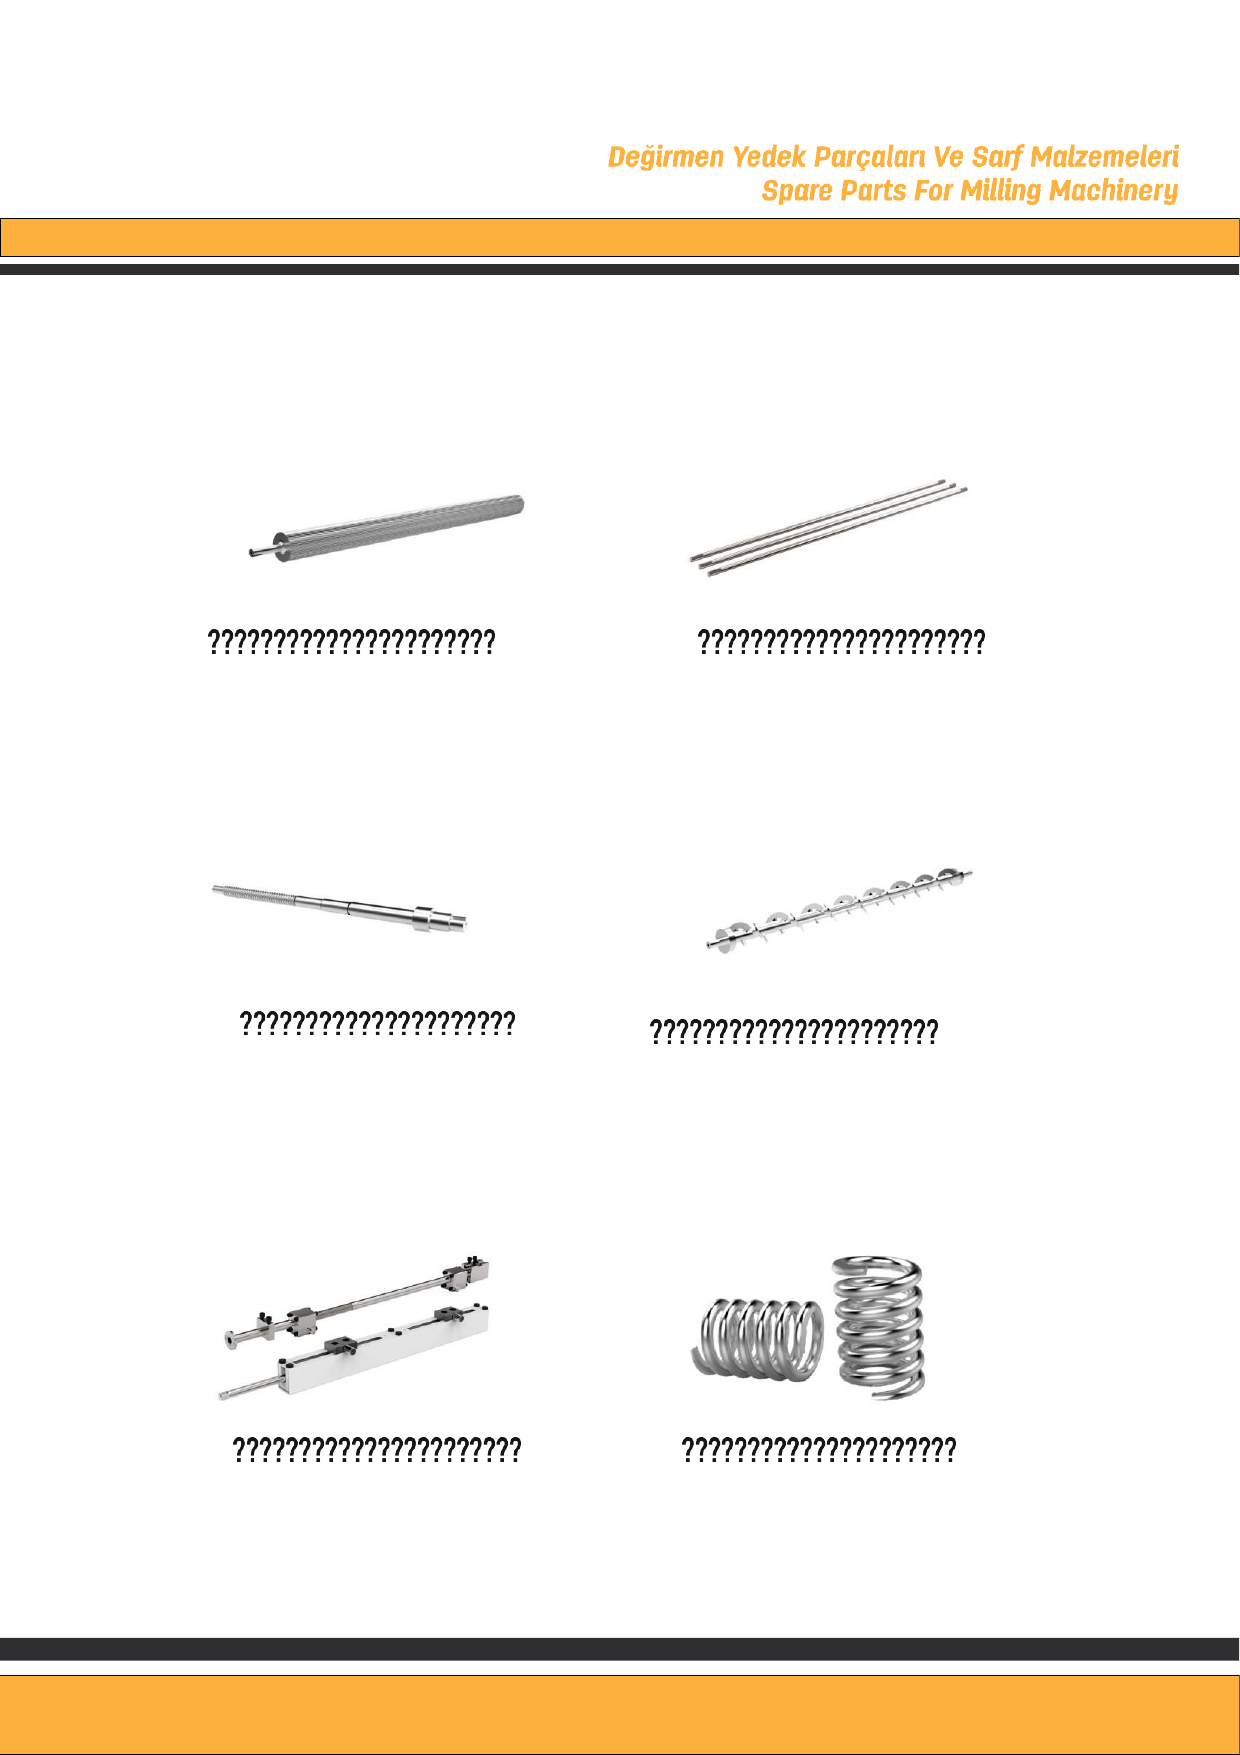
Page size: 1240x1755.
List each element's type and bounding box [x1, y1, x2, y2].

picture [681, 1437, 957, 1462]
picture [248, 492, 525, 565]
picture [689, 1249, 928, 1406]
picture [685, 473, 971, 582]
text_box [0, 1637, 1240, 1661]
picture [233, 1437, 521, 1462]
text_box [0, 217, 1240, 276]
picture [215, 1250, 492, 1402]
picture [608, 144, 1179, 172]
text_box [0, 1674, 1240, 1755]
picture [240, 1010, 515, 1036]
picture [762, 178, 1179, 205]
picture [649, 1019, 938, 1044]
picture [209, 880, 469, 936]
picture [704, 867, 975, 958]
picture [698, 629, 986, 654]
picture [208, 629, 496, 654]
